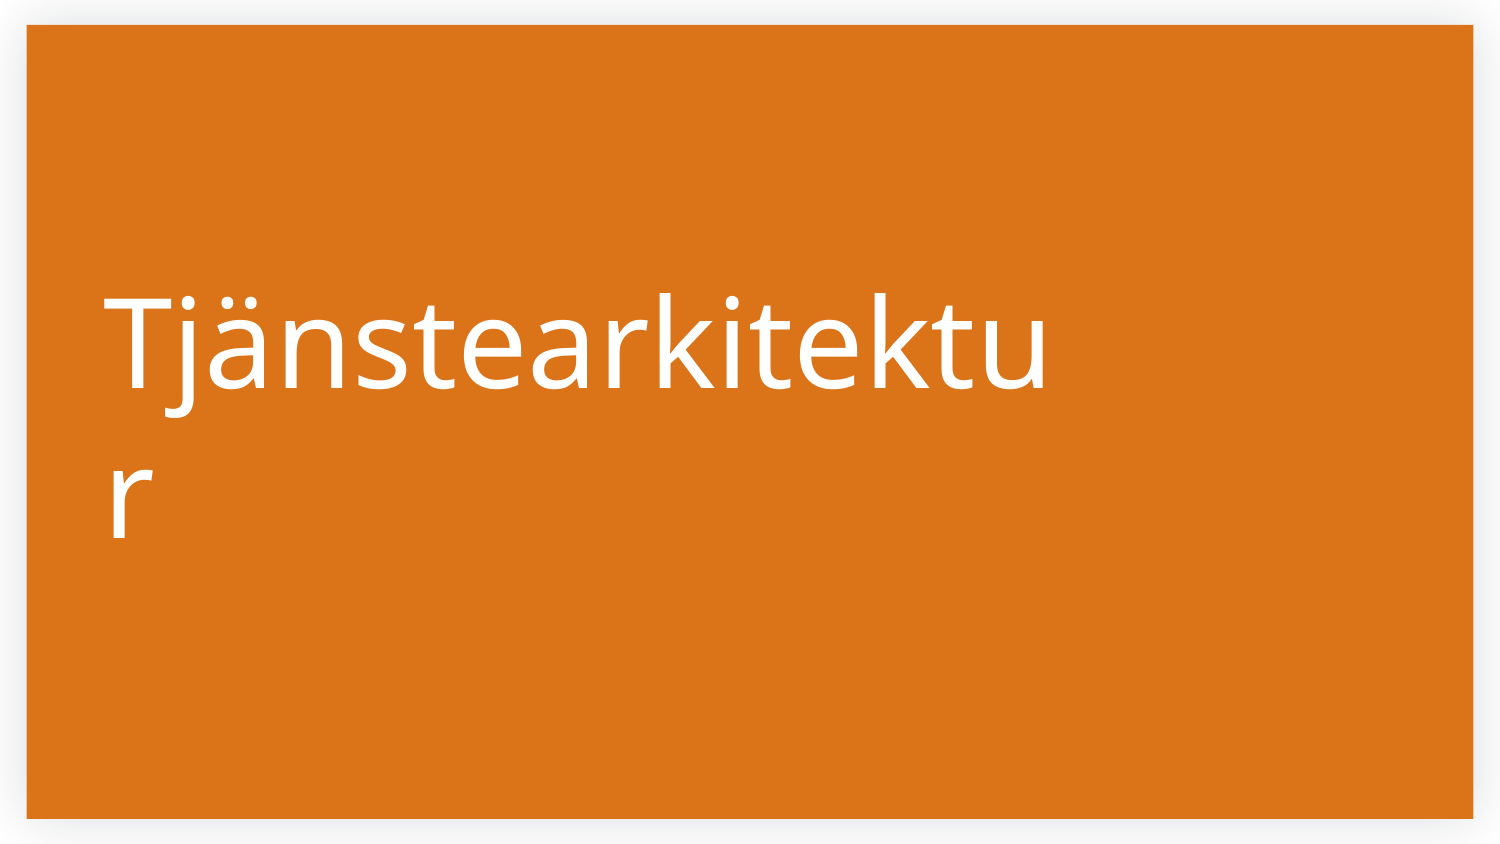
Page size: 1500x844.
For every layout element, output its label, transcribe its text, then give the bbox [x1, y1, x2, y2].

title Tjänstearkitektur [26, 24, 1474, 819]
